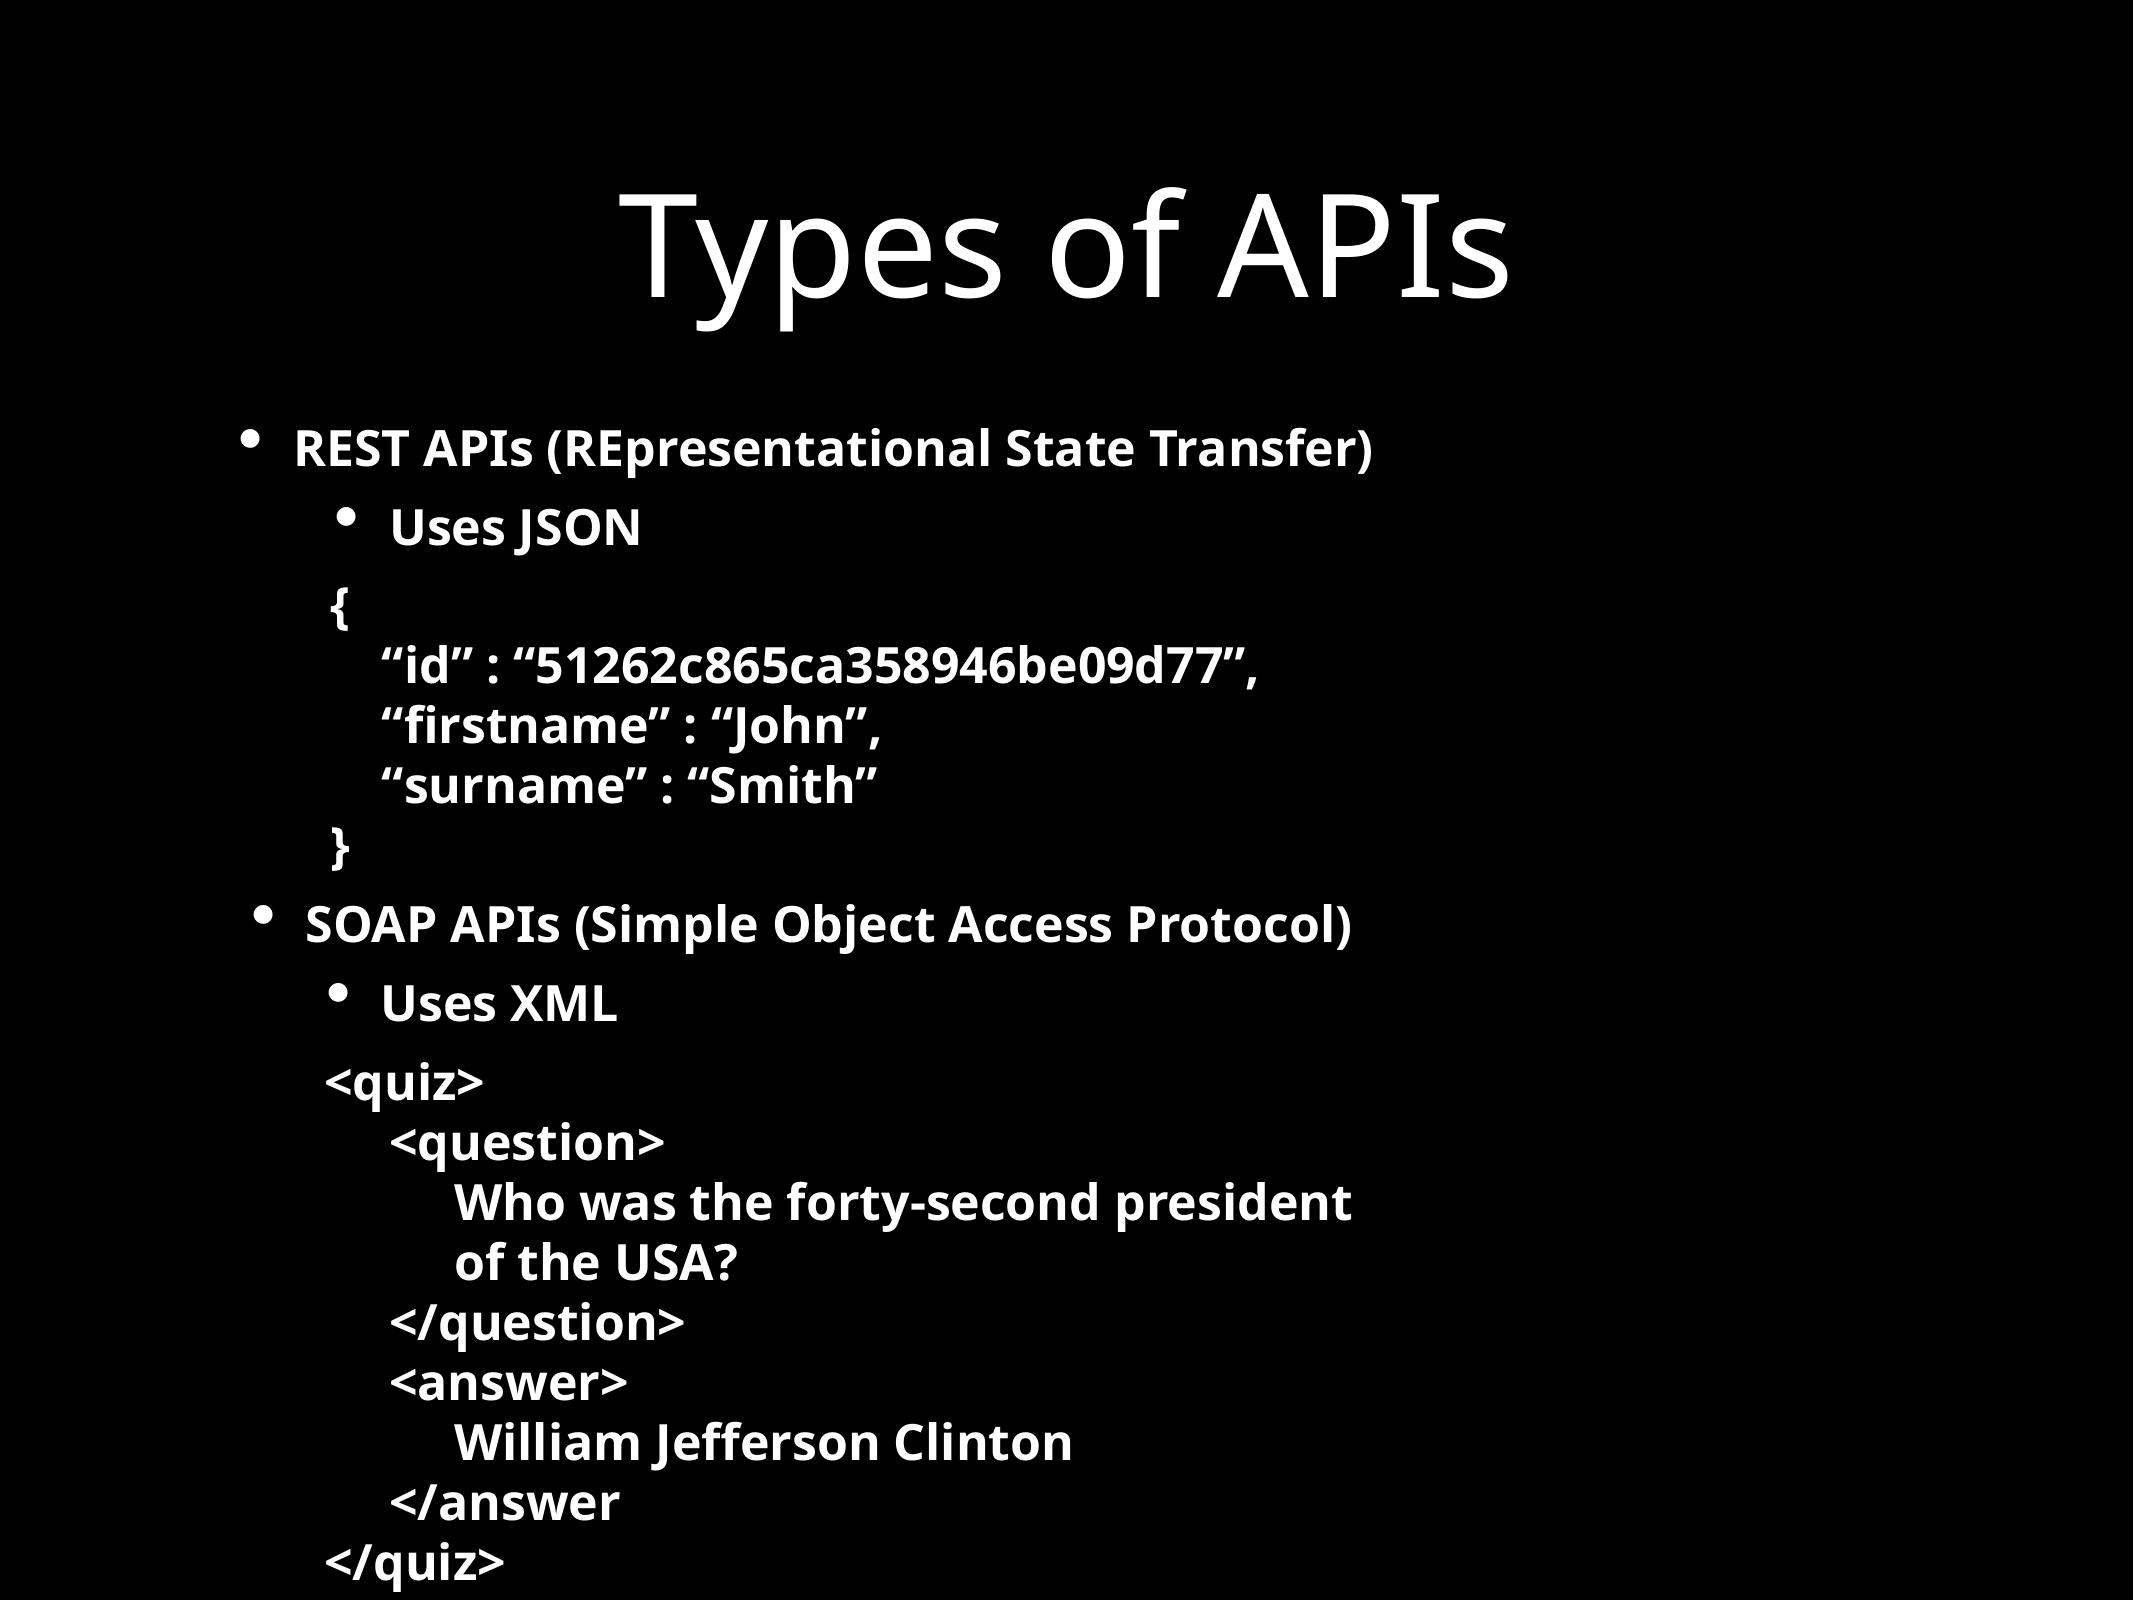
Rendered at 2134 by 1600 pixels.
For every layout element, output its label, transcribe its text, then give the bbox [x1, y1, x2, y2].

text_box SOAP APIs (Simple Object Access Protocol) [242, 884, 1362, 962]
text_box Uses XML [244, 962, 628, 1040]
text_box Uses JSON [253, 486, 653, 564]
title Types of APIs [66, 0, 2067, 336]
text_box REST APIs (REpresentational State Transfer) [230, 408, 1383, 486]
text_box <quiz> <question> Who was the forty-second president of the USA? </question> <answer> William Jefferson Clinton </answer </quiz> [250, 1042, 1362, 1600]
text_box { “id” : “51262c865ca358946be09d77”, “firstname” : “John”, “surname” : “Smith” } [256, 565, 1269, 883]
